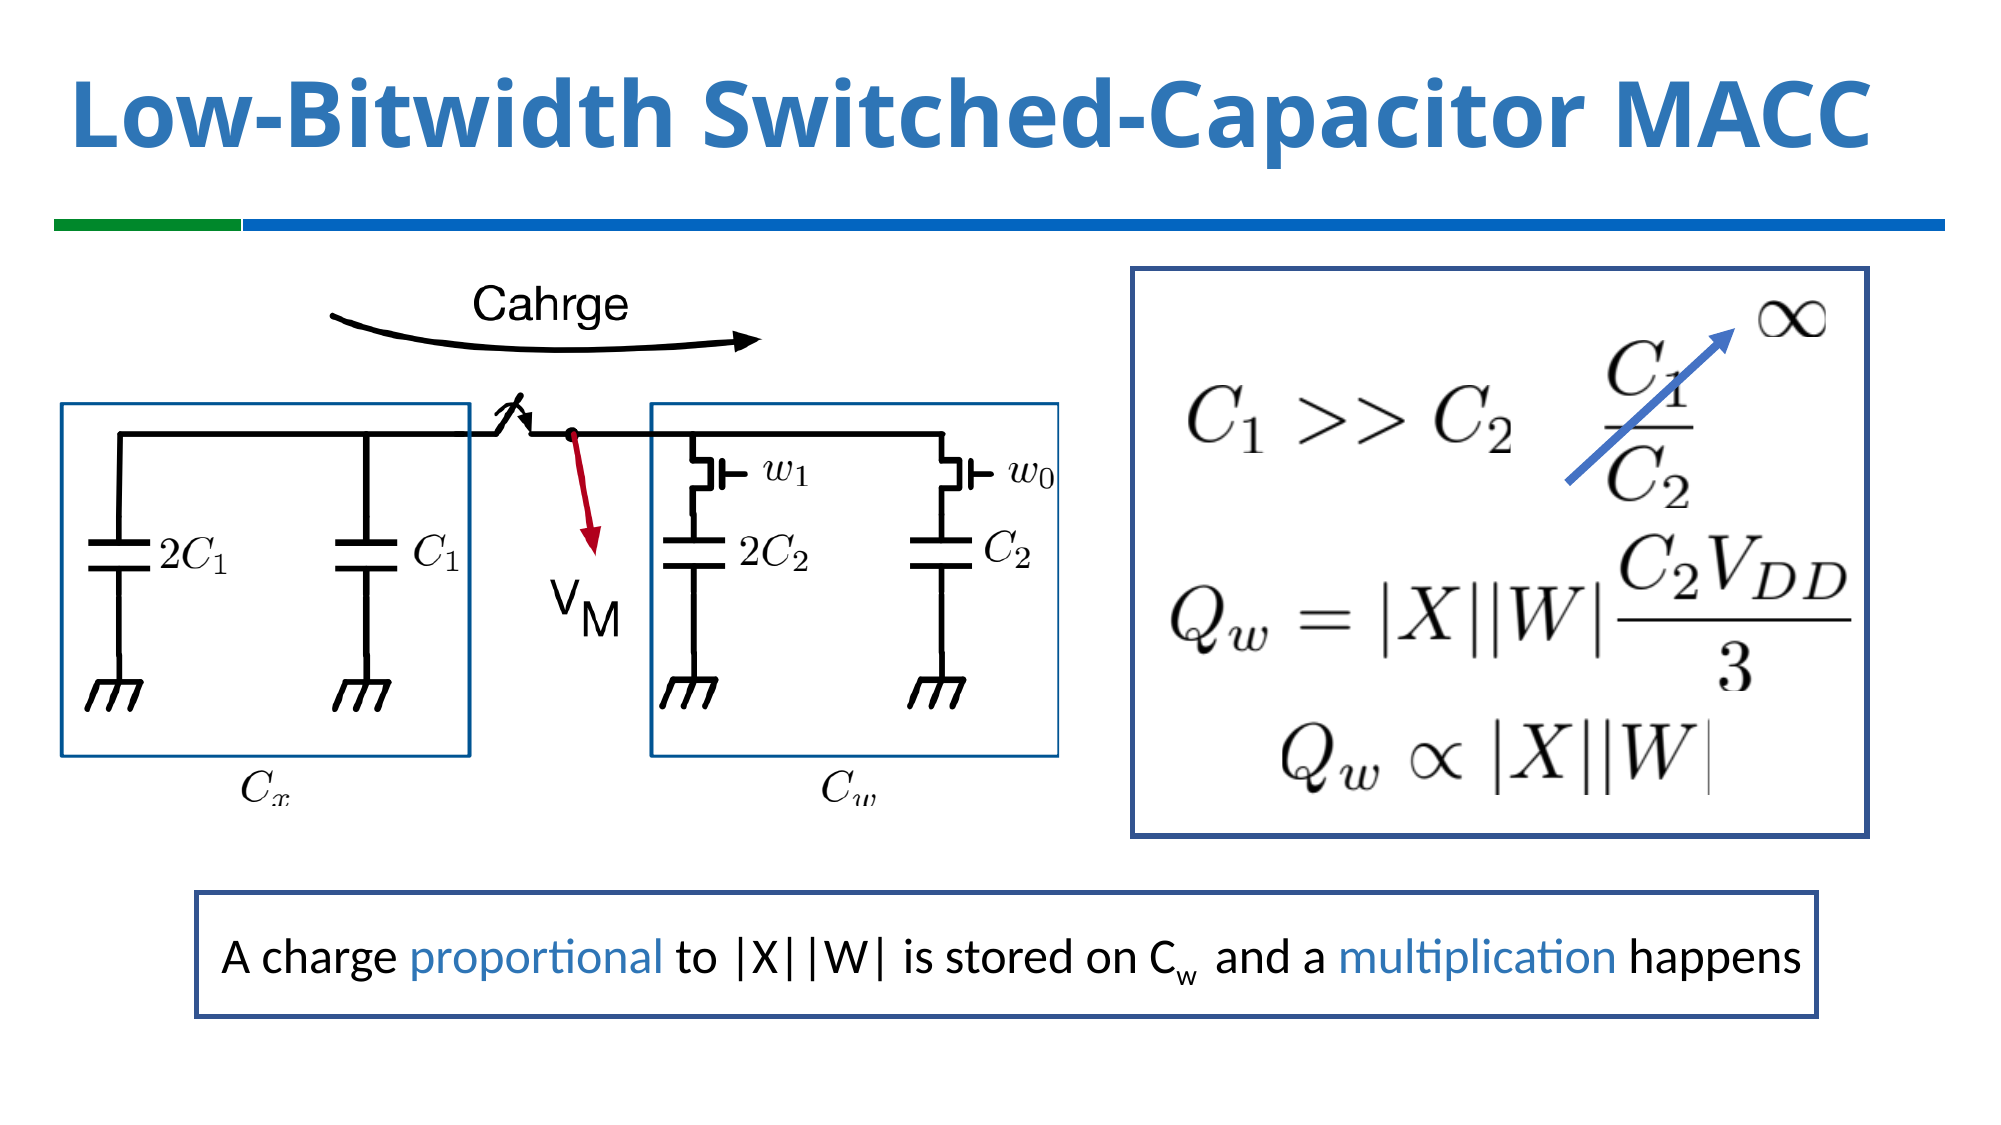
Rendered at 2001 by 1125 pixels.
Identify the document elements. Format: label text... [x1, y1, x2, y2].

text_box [1567, 328, 1736, 483]
picture [1282, 717, 1710, 795]
text_box Low-Bitwidth Switched-Capacitor MACC [54, 60, 1947, 279]
picture [1170, 532, 1852, 691]
picture [1603, 483, 1694, 508]
text_box [1131, 267, 1868, 837]
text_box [196, 892, 1828, 1017]
picture [1187, 385, 1511, 453]
picture [59, 267, 1060, 806]
picture [1756, 300, 1826, 337]
